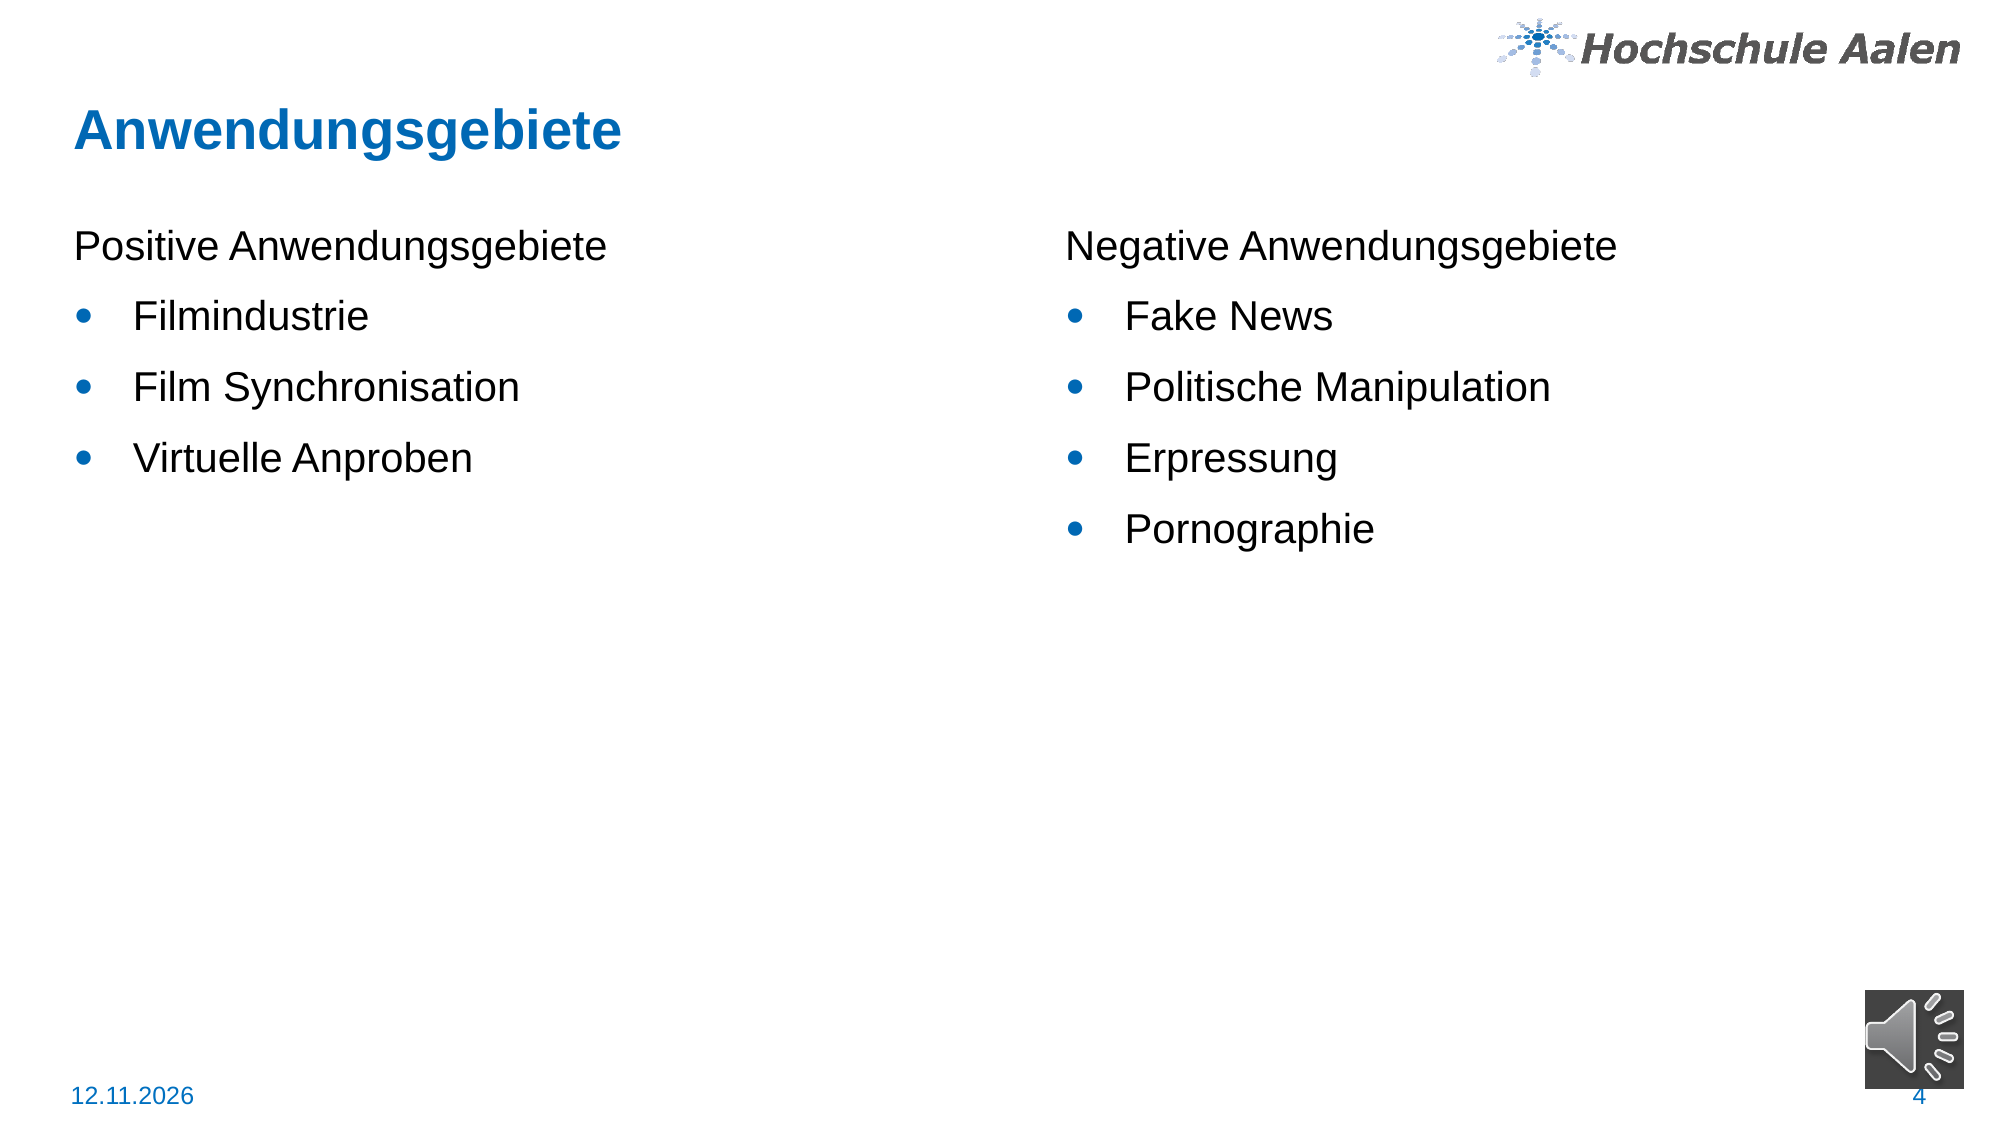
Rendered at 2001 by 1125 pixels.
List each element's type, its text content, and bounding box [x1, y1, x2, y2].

list Negative Anwendungsgebiete Fake News Politische Manipulation Erpressung Pornographie [1050, 210, 1949, 1038]
slide_number 4 [1491, 1064, 1942, 1125]
title Anwendungsgebiete [58, 93, 1944, 187]
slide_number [55, 1065, 506, 1125]
list Positive Anwendungsgebiete Filmindustrie Film Synchronisation Virtuelle Anproben [58, 210, 957, 1038]
picture [1864, 989, 1965, 1090]
picture [1497, 18, 1960, 77]
